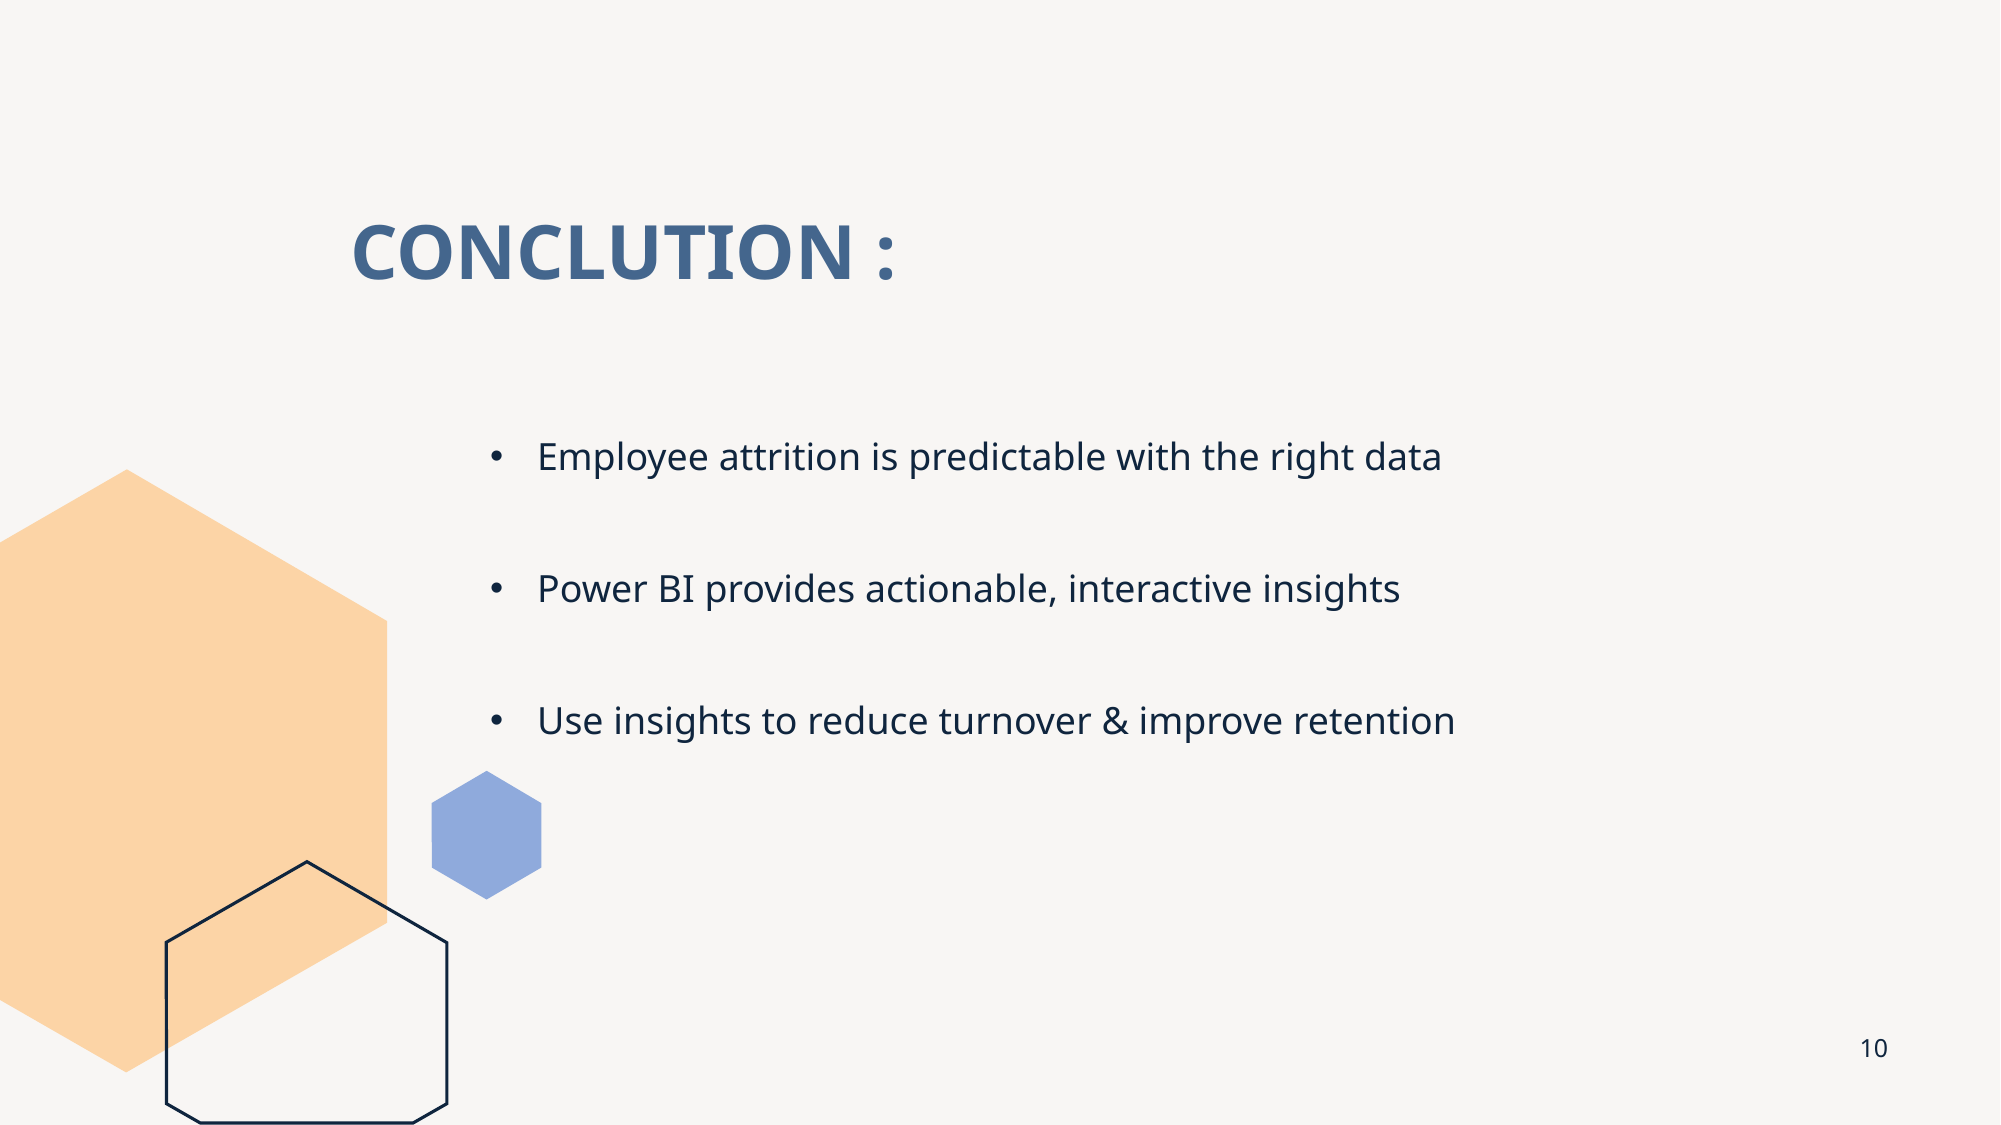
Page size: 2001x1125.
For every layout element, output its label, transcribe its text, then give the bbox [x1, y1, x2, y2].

slide_number 10 [1836, 1020, 1912, 1080]
list Employee attrition is predictable with the right data Power BI provides actionable, interactive insights Use insights to reduce turnover & improve retention [475, 401, 1837, 881]
title CONCLUTION : [335, 207, 1057, 372]
